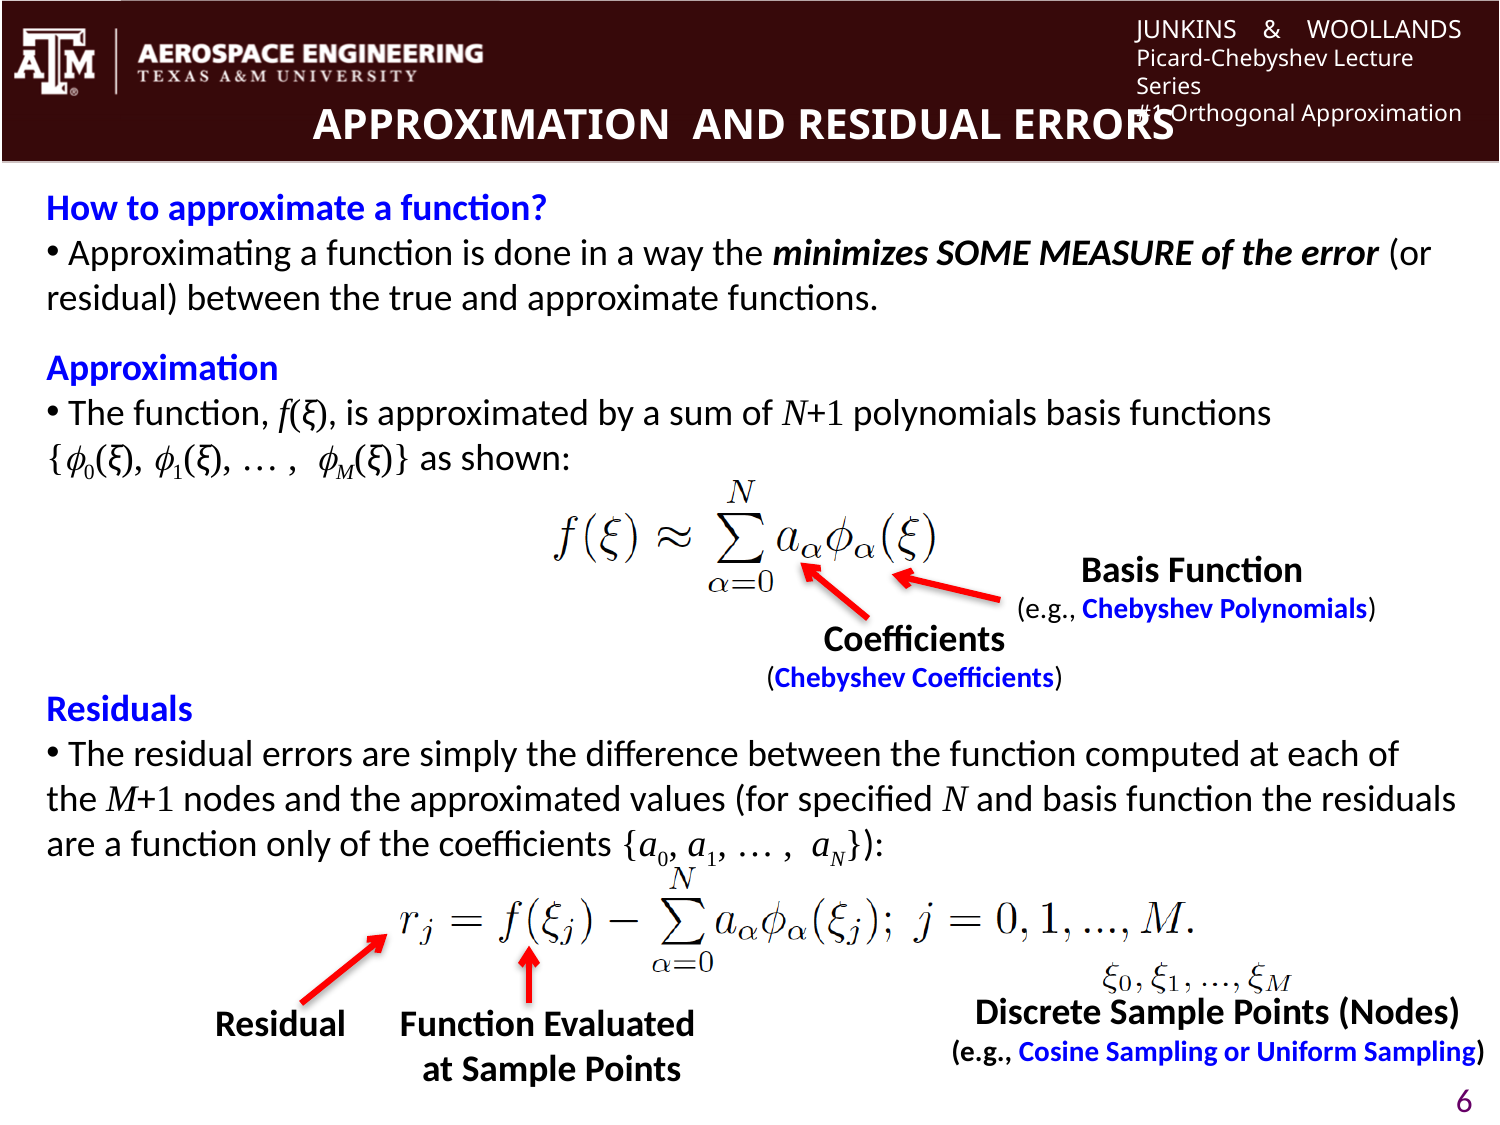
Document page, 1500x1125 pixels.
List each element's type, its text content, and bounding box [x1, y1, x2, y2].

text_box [300, 933, 388, 1004]
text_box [799, 562, 869, 619]
text_box Basis Function (e.g., Chebyshev Polynomials) [1001, 537, 1392, 633]
picture [395, 860, 1294, 996]
text_box Residual [200, 991, 362, 1052]
picture [549, 463, 947, 601]
text_box Discrete Sample Points (Nodes) (e.g., Cosine Sampling or Uniform Sampling) [936, 979, 1500, 1075]
text_box Function Evaluated at Sample Points [385, 991, 719, 1097]
picture [0, 0, 1500, 163]
text_box How to approximate a function? Approximating a function is done in a way the minimizes SOME MEASURE of the error (or residual) between the true and approximate functions. Approximation The function, f(ξ), is approximated by a sum of N+1 polynomials basis functions {f0(ξ), f1(ξ), … , fM(ξ)} as shown: Residuals The residual errors are simply the difference between the function computed at each of the M+1 nodes and the approximated values (for specified N and basis function the residuals are a function only of the coefficients {a0, a1, … , aN}): [31, 175, 1475, 878]
text_box 6 [1137, 1075, 1488, 1125]
text_box Coefficients (Chebyshev Coefficients) [751, 607, 1078, 746]
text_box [891, 574, 1001, 601]
